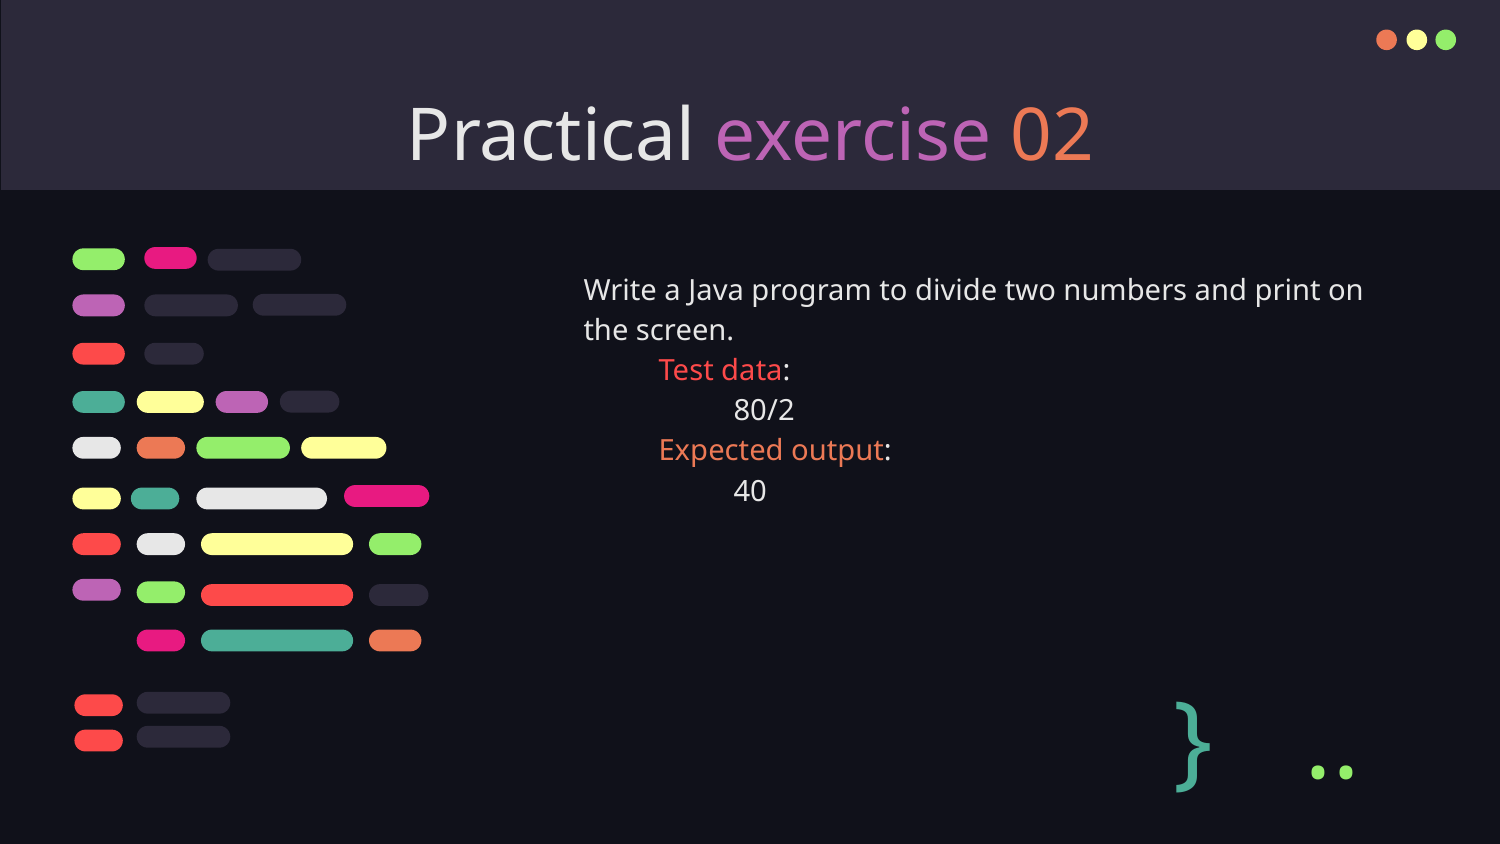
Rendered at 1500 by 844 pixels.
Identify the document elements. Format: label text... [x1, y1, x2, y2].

text_box .. [1215, 692, 1376, 782]
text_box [72, 246, 430, 752]
subtitle Write a Java program to divide two numbers and print on the screen. Test data: 80/2 Expected output: 40 [568, 250, 1383, 756]
title Practical exercise 02 [118, 72, 1383, 167]
text_box } [1158, 657, 1244, 782]
